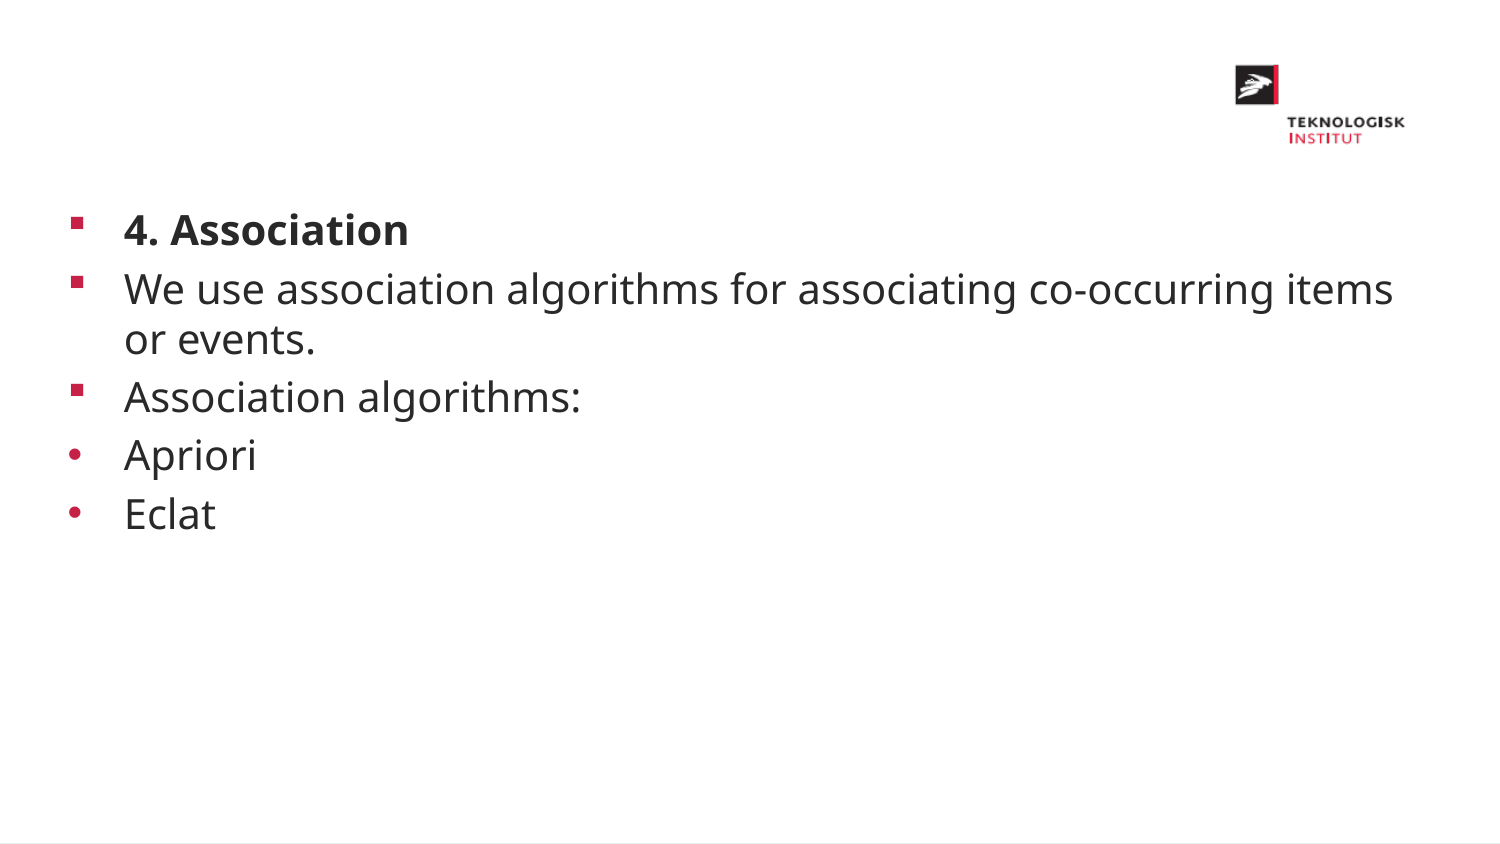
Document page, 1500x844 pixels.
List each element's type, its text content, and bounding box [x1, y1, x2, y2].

list 4. Association We use association algorithms for associating co-occurring items or events. Association algorithms: Apriori Eclat [46, 183, 1447, 600]
